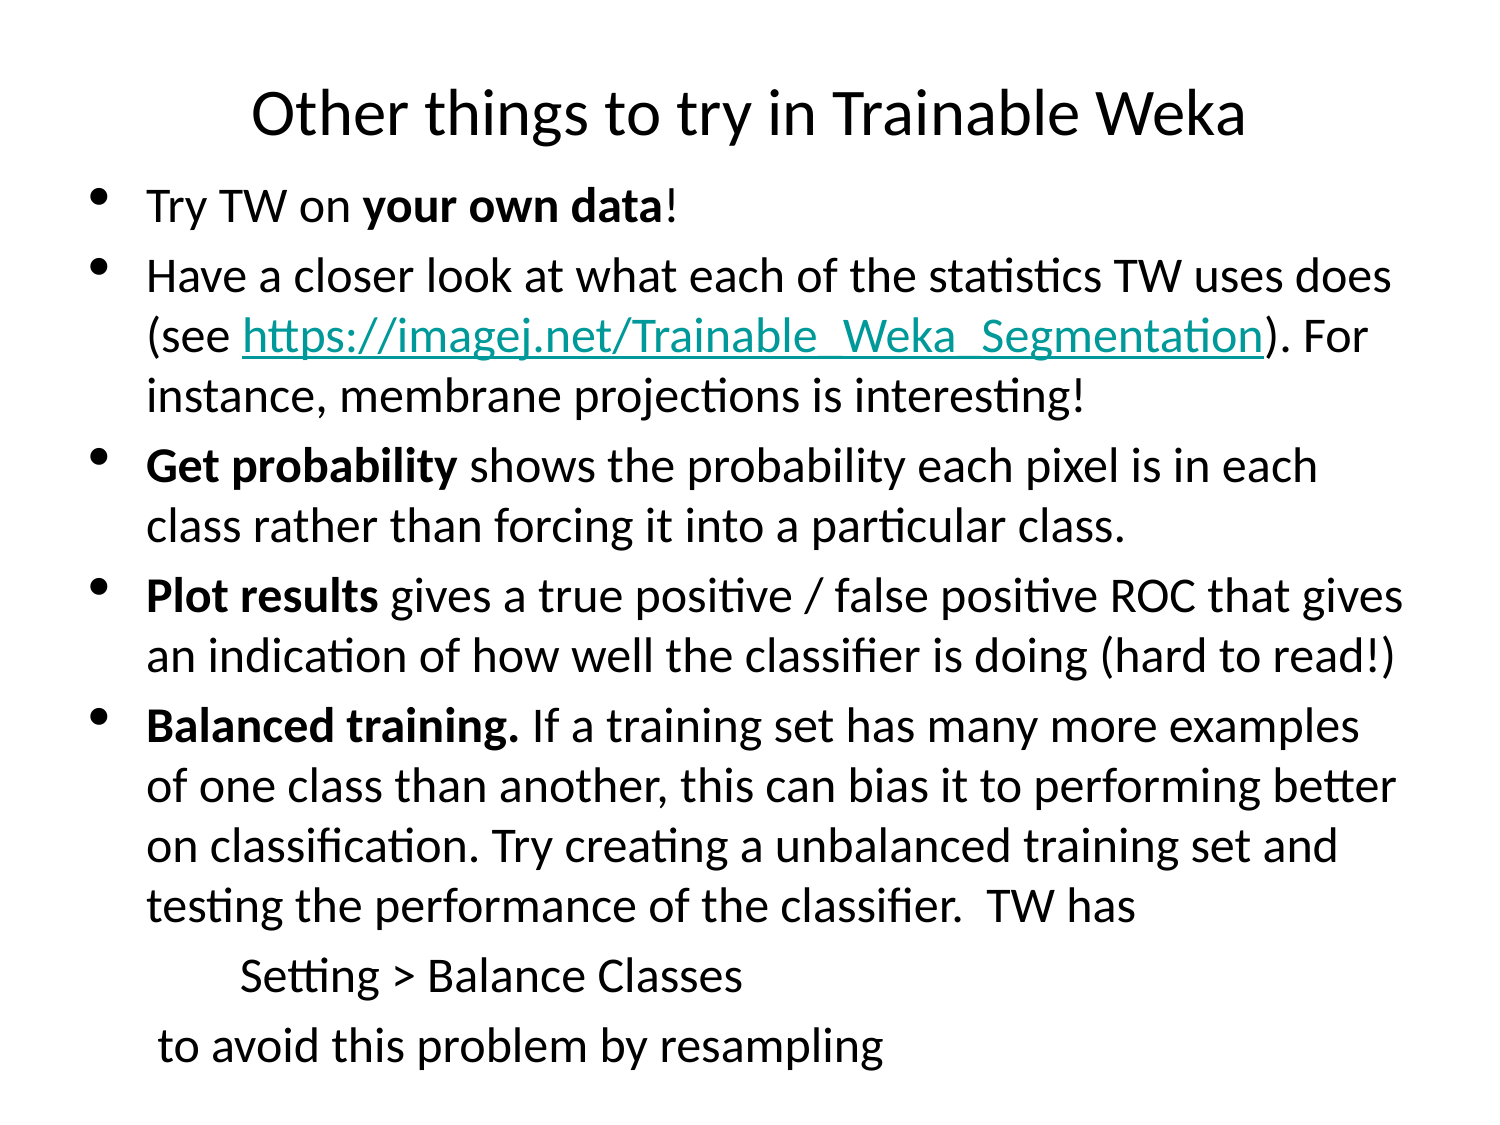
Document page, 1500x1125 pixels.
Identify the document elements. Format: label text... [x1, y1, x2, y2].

text_box Try TW on your own data! Have a closer look at what each of the statistics TW uses does (see https://imagej.net/Trainable_Weka_Segmentation). For instance, membrane projections is interesting! Get probability shows the probability each pixel is in each class rather than forcing it into a particular class. Plot results gives a true positive / false positive ROC that gives an indication of how well the classifier is doing (hard to read!) Balanced training. If a training set has many more examples of one class than another, this can bias it to performing better on classification. Try creating a unbalanced training set and testing the performance of the classifier. TW has Setting > Balance Classes to avoid this problem by resampling [75, 165, 1425, 986]
text_box Other things to try in Trainable Weka [75, 45, 1425, 165]
